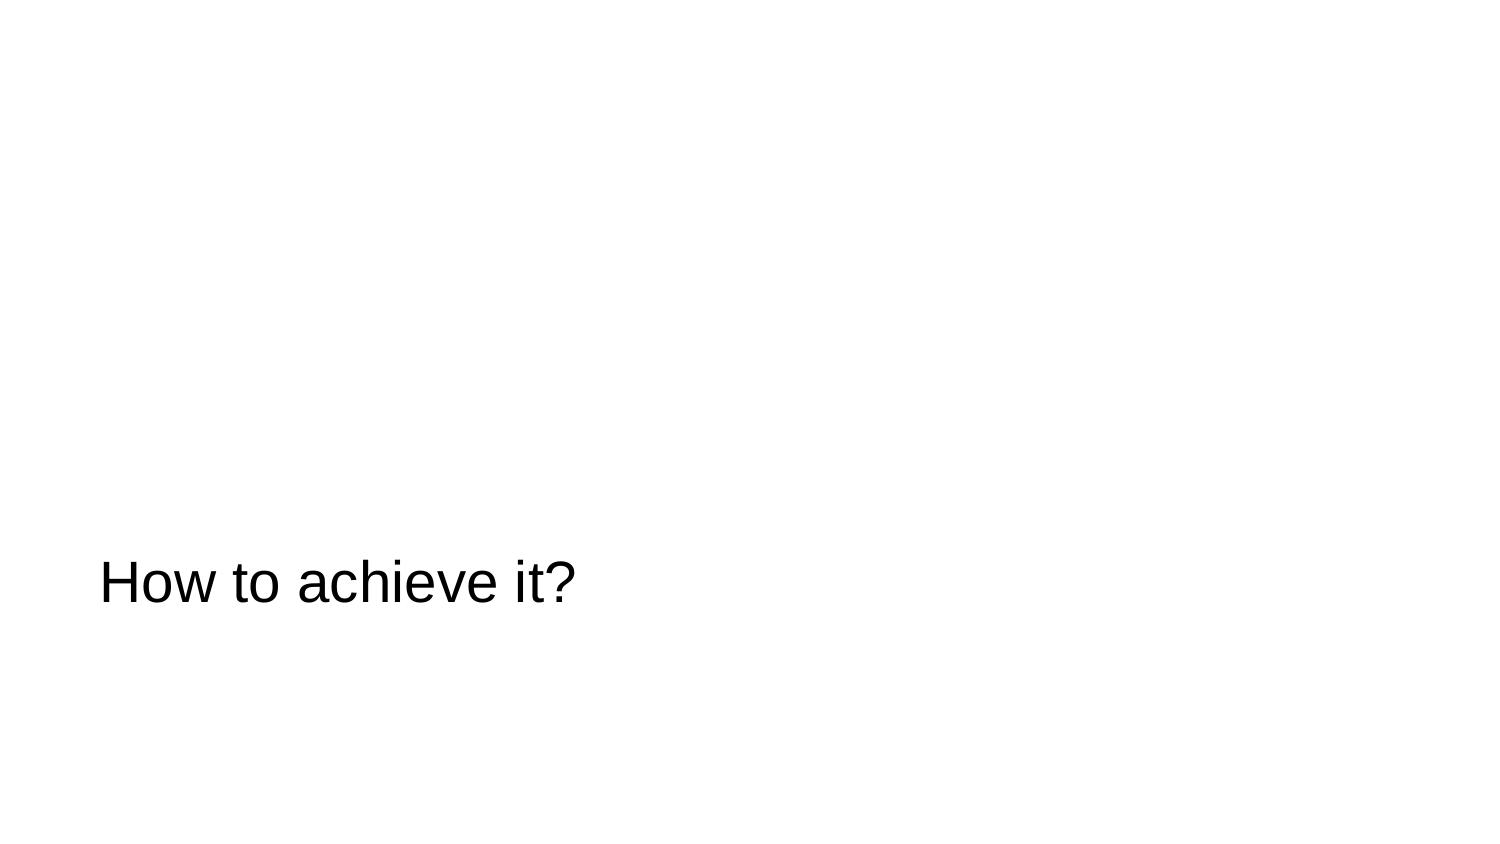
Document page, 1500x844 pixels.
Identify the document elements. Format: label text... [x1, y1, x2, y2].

title How to achieve it? [85, 528, 894, 623]
